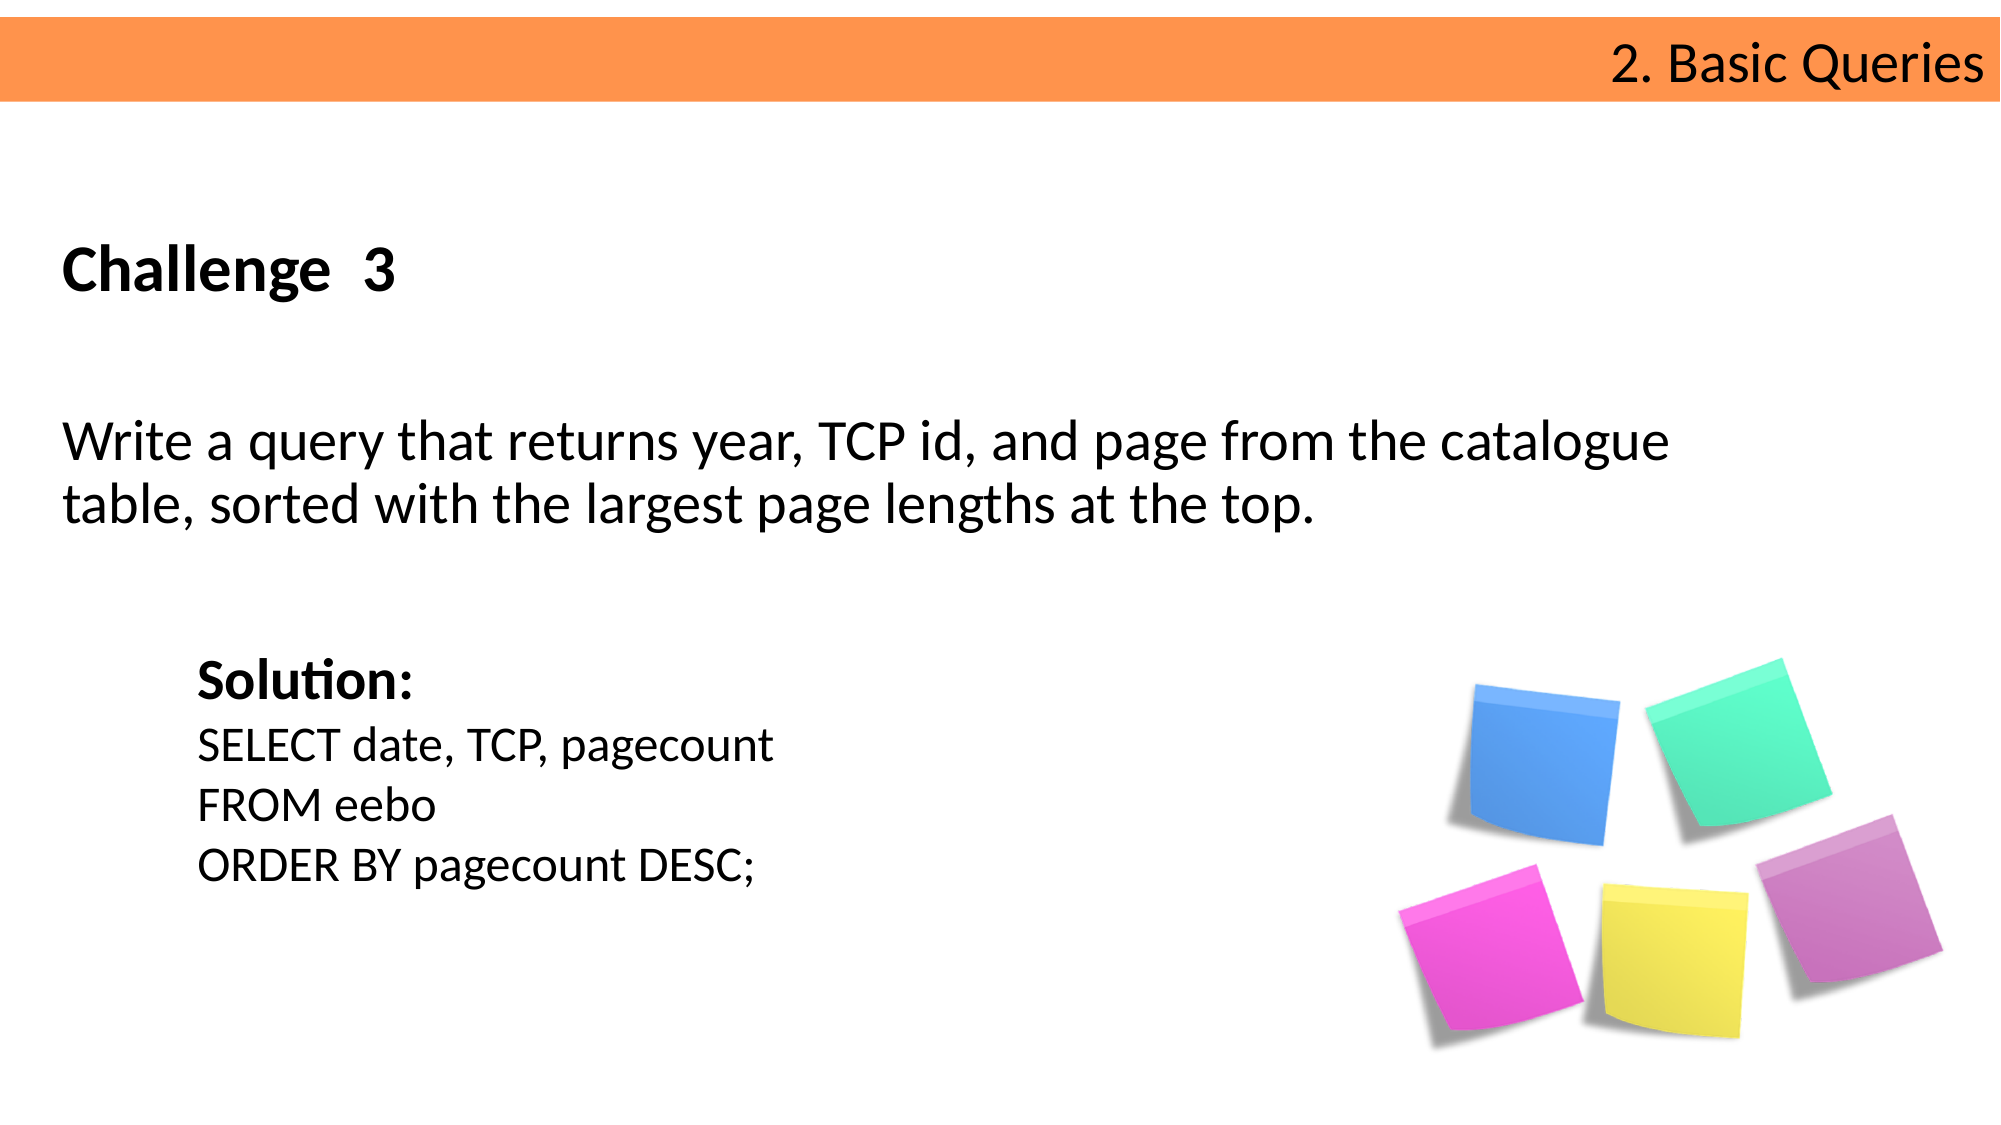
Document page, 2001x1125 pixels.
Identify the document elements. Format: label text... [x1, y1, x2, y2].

list Challenge 3 Write a query that returns year, TCP id, and page from the catalogue table, sorted with the largest page lengths at the top. [47, 226, 1773, 940]
text_box Solution: ﻿SELECT date, TCP, pagecount FROM eebo ORDER BY pagecount DESC; [182, 633, 1015, 899]
text_box 2. Basic Queries [0, 17, 2000, 102]
picture [1385, 649, 1954, 1084]
